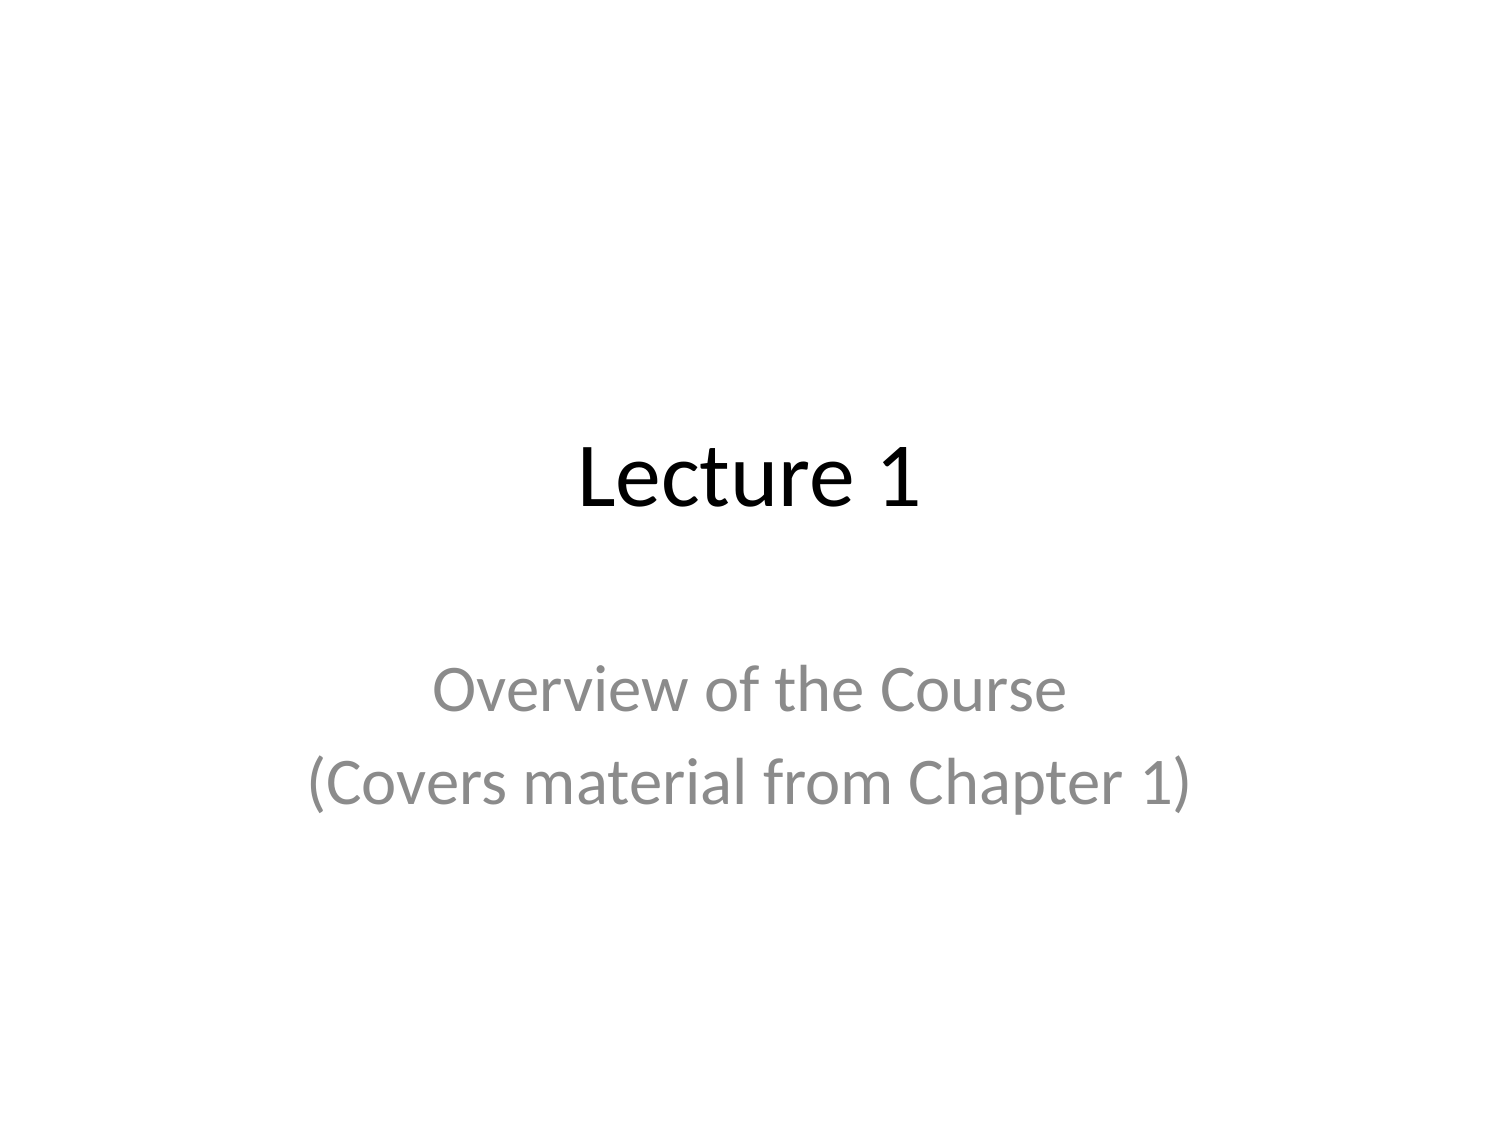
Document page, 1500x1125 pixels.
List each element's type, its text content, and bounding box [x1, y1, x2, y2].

title Lecture 1 [112, 349, 1388, 591]
subtitle Overview of the Course (Covers material from Chapter 1) [225, 637, 1275, 925]
